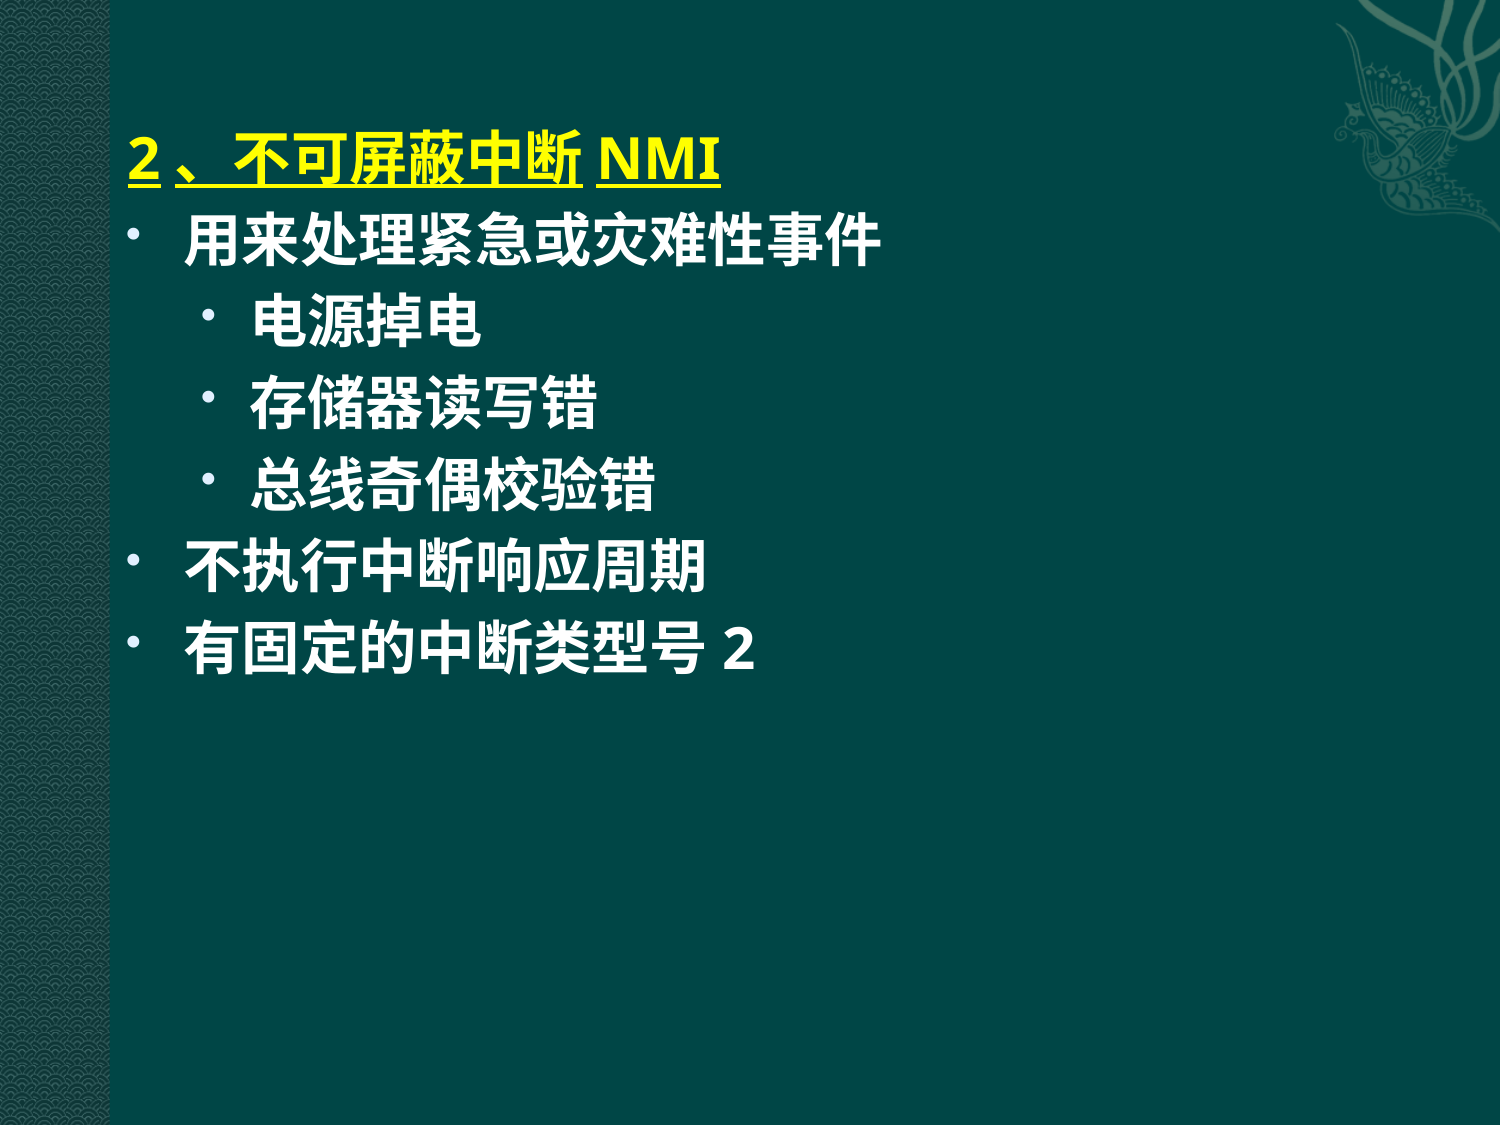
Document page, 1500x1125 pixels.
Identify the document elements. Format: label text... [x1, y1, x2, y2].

list 2、不可屏蔽中断NMI 用来处理紧急或灾难性事件 电源掉电 存储器读写错 总线奇偶校验错 不执行中断响应周期 有固定的中断类型号2 [112, 113, 1388, 1001]
picture [0, 0, 110, 1125]
